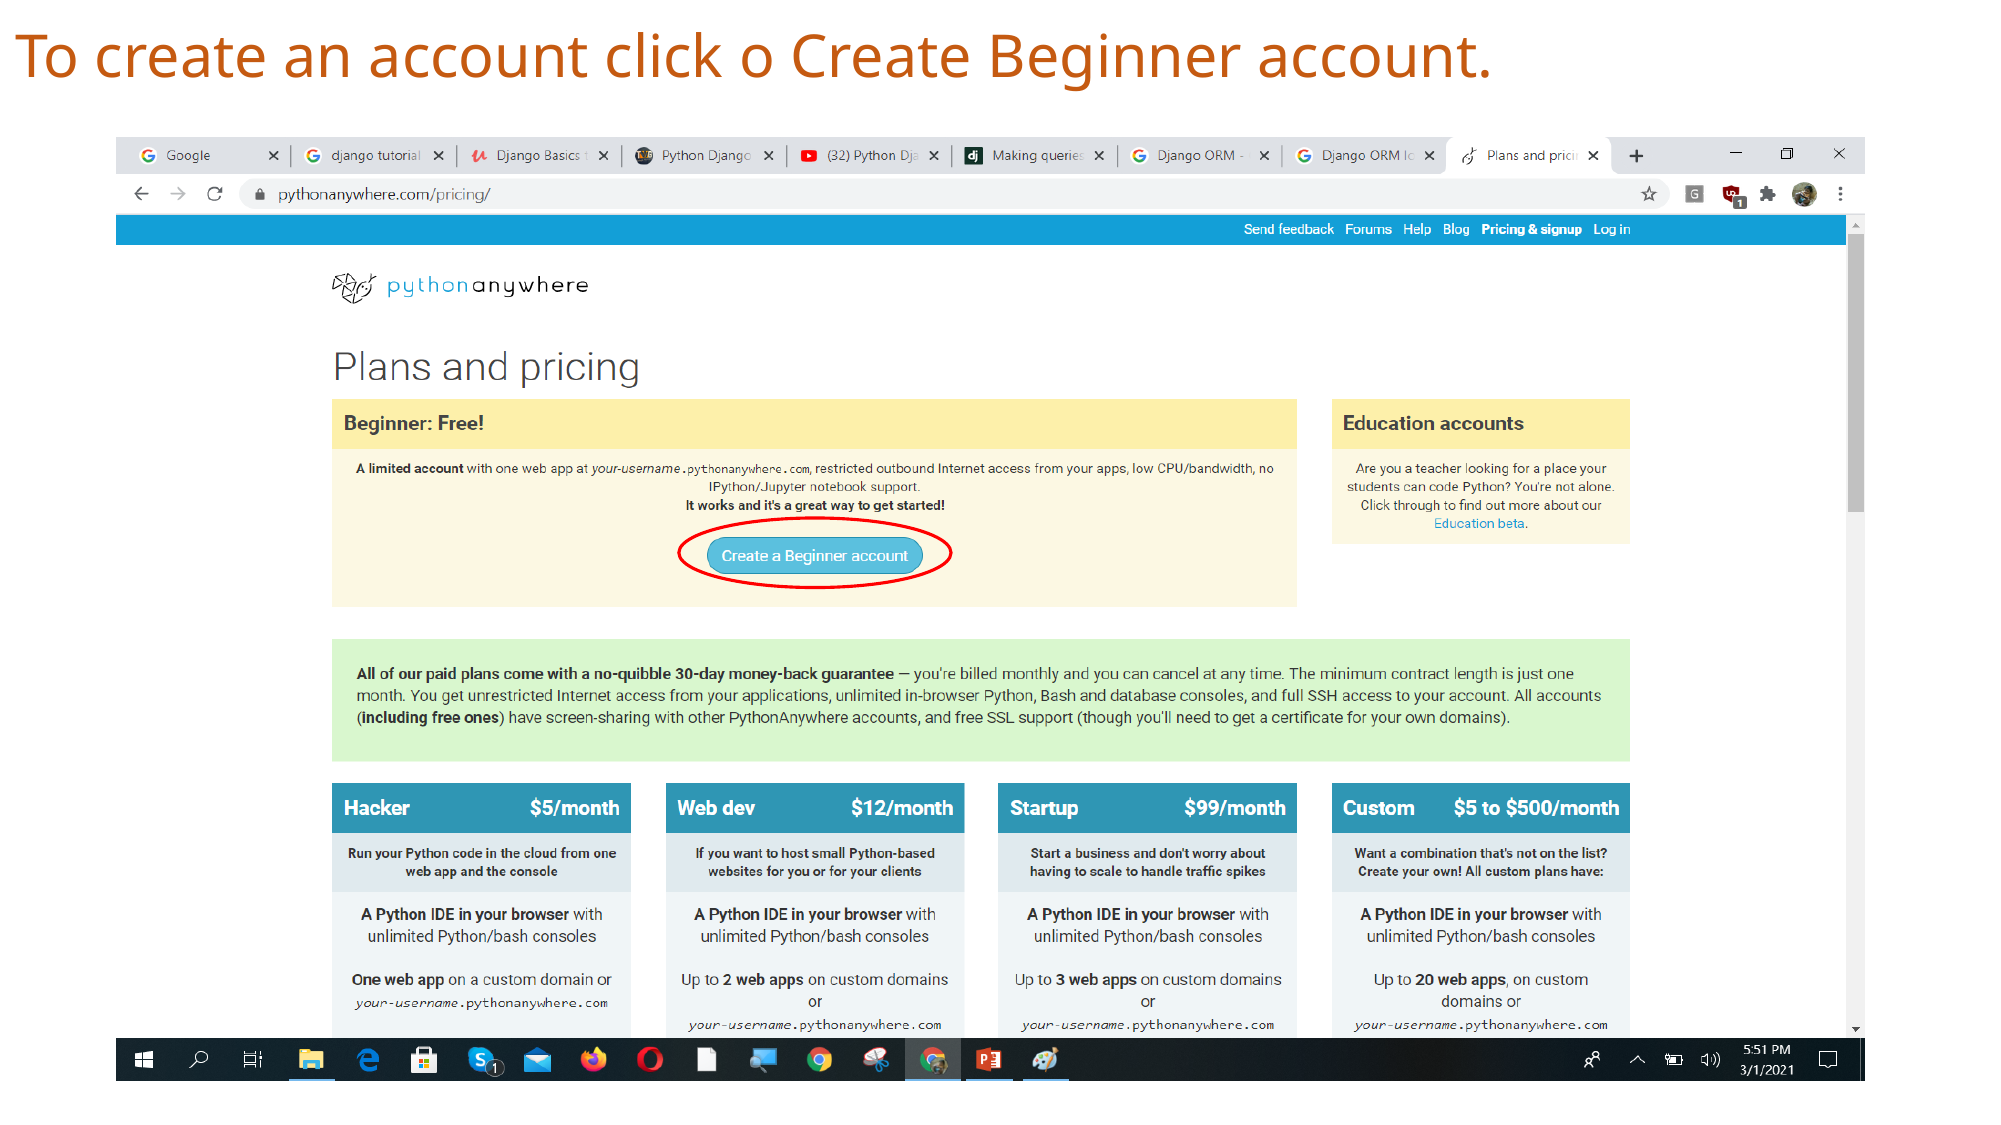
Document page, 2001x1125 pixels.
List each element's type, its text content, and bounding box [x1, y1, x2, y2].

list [116, 137, 1865, 1081]
title To create an account click o Create Beginner account. [0, 0, 1725, 118]
